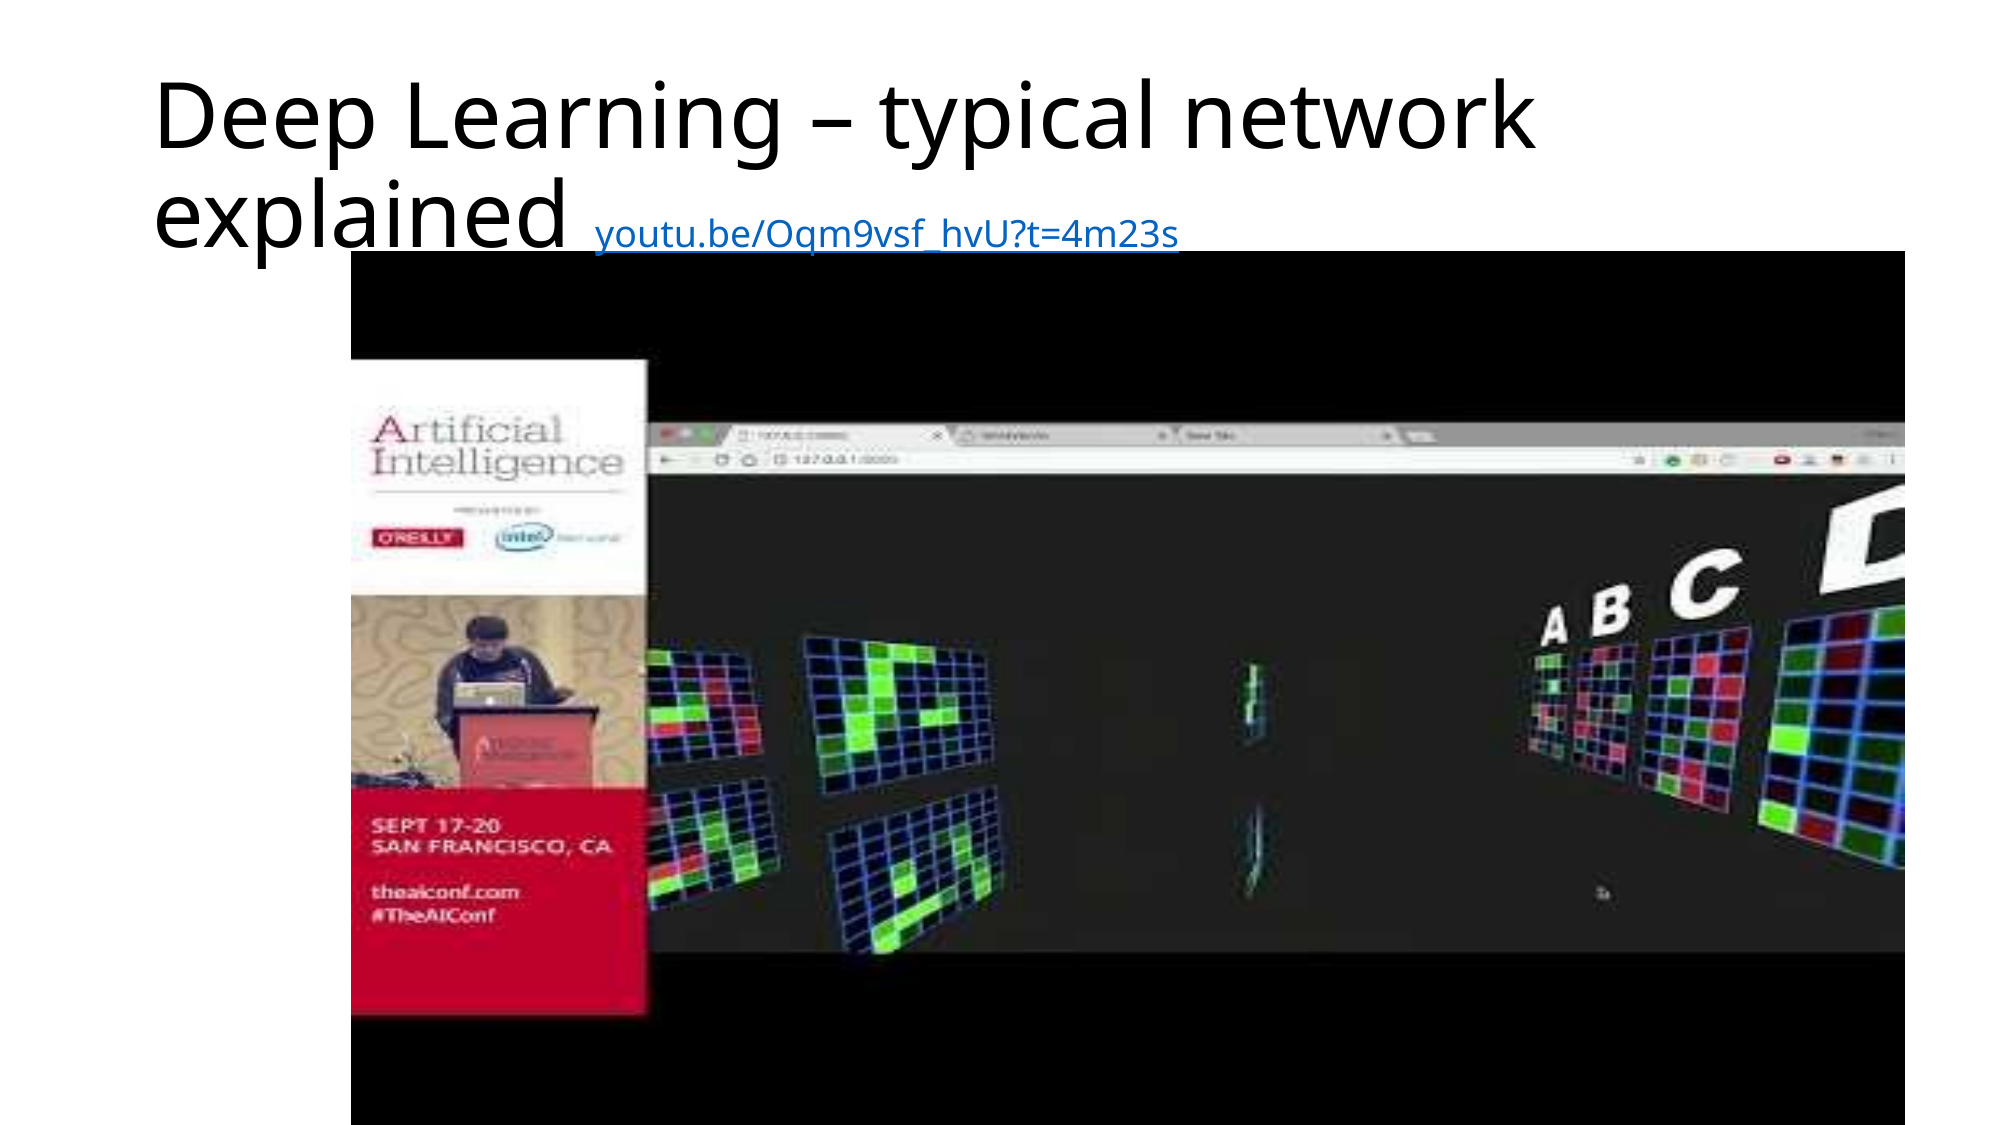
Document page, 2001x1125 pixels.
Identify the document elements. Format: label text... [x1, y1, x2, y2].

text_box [350, 250, 1906, 1125]
title Deep Learning – typical network explained youtu.be/Oqm9vsf_hvU?t=4m23s [137, 59, 1863, 278]
